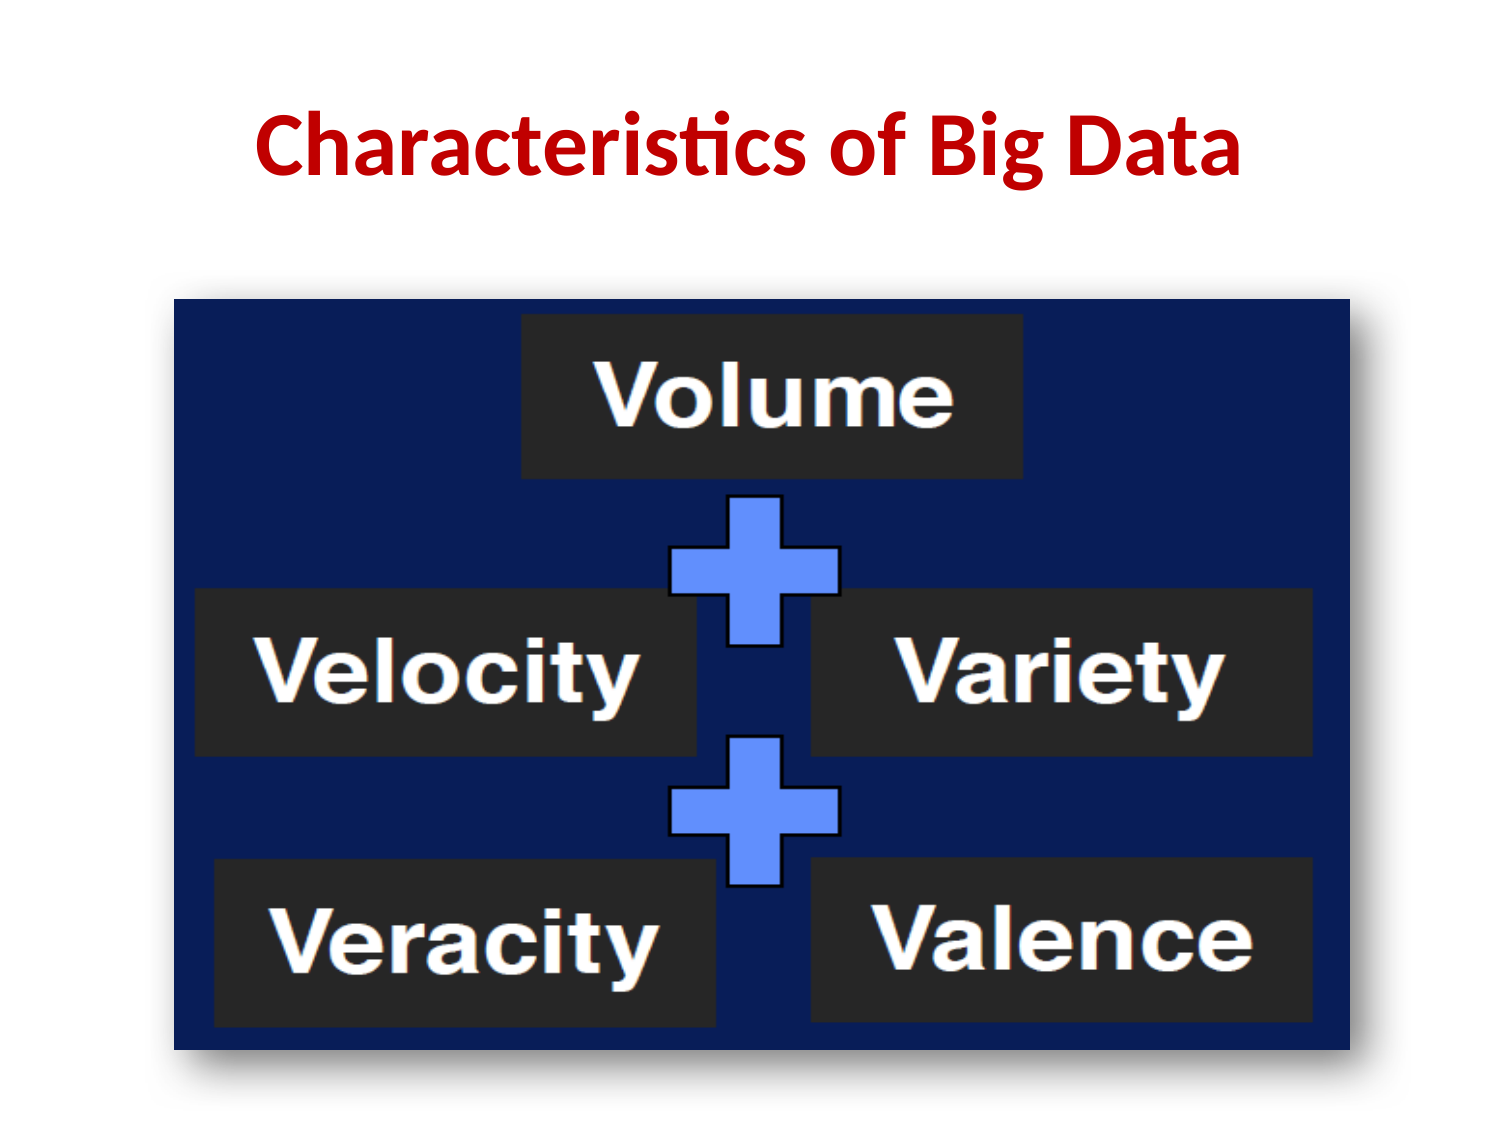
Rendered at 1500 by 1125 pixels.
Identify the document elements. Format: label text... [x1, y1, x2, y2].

picture [174, 299, 1351, 1051]
title Characteristics of Big Data [75, 45, 1425, 233]
